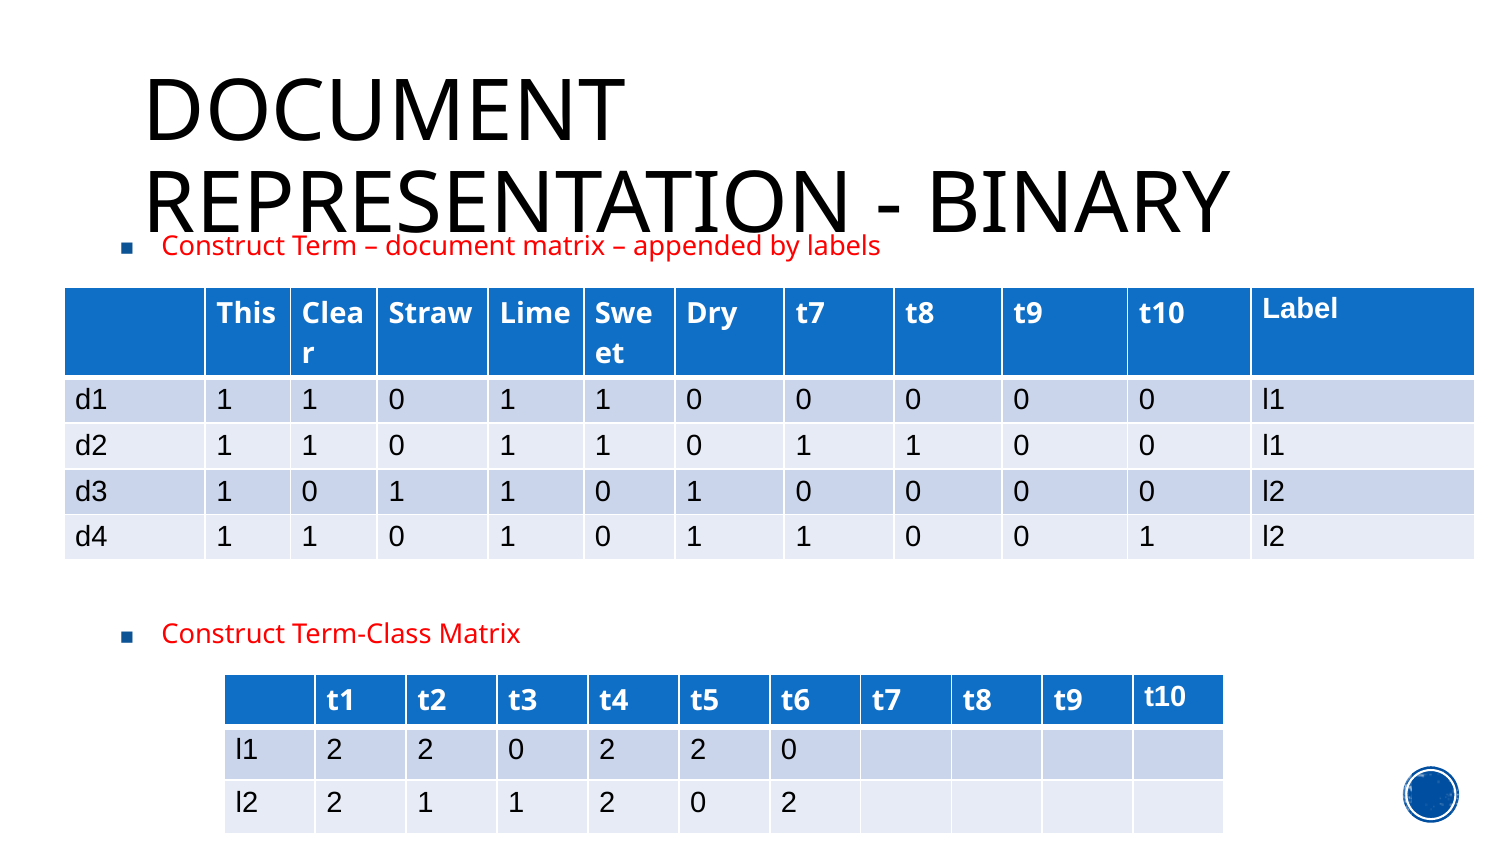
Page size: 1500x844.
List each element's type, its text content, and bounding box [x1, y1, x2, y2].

table_header t9 [1003, 288, 1127, 375]
table_header t4 [589, 675, 678, 724]
table_header t5 [680, 675, 769, 724]
table_cell 2 [771, 781, 860, 833]
table_header t9 [1043, 675, 1132, 724]
table_cell 1 [291, 424, 376, 468]
table_cell l2 [1252, 470, 1474, 514]
table_cell l1 [1252, 380, 1474, 422]
table_cell l2 [225, 781, 314, 833]
table_header [65, 288, 204, 375]
table_cell 0 [1003, 470, 1127, 514]
table_cell 1 [407, 781, 496, 833]
table_cell l2 [1252, 515, 1474, 559]
table_cell 0 [785, 470, 893, 514]
table_cell [952, 781, 1041, 833]
title DOCUMENT REPRESENTATION - BINARY [131, 59, 1370, 258]
table_cell 1 [291, 515, 376, 559]
table_cell 0 [378, 424, 487, 468]
table_cell 2 [316, 781, 405, 833]
table_cell 0 [771, 730, 860, 779]
table_cell 0 [680, 781, 769, 833]
table_cell 0 [585, 515, 674, 559]
table_cell 0 [378, 515, 487, 559]
table_cell 1 [498, 781, 587, 833]
table_cell 0 [895, 470, 1001, 514]
table_cell d2 [65, 424, 204, 468]
table_cell 0 [895, 515, 1001, 559]
table_cell 1 [585, 380, 674, 422]
table_cell 0 [895, 380, 1001, 422]
table_cell 2 [316, 730, 405, 779]
table_header t2 [407, 675, 496, 724]
table_cell [952, 730, 1041, 779]
table_header t8 [952, 675, 1041, 724]
table_header [225, 675, 314, 724]
table_header t7 [785, 288, 893, 375]
table_header Clear [291, 288, 376, 375]
table_header This [206, 288, 290, 375]
table_cell 1 [489, 515, 583, 559]
table_header t10 [1134, 675, 1223, 724]
table_cell l1 [225, 730, 314, 779]
table_header Sweet [585, 288, 674, 375]
table_header Lime [489, 288, 583, 375]
table_cell 1 [676, 515, 783, 559]
table_header Dry [676, 288, 783, 375]
table_header Label [1252, 288, 1474, 375]
table_header t3 [498, 675, 587, 724]
table_cell 2 [589, 730, 678, 779]
table_cell 1 [489, 424, 583, 468]
table_cell 0 [1003, 380, 1127, 422]
table_cell [861, 781, 951, 833]
table_cell 0 [1128, 380, 1250, 422]
table_cell 1 [895, 424, 1001, 468]
table_cell 2 [589, 781, 678, 833]
table_cell 1 [785, 424, 893, 468]
table_header t10 [1128, 288, 1250, 375]
table_cell 2 [680, 730, 769, 779]
table_header t8 [895, 288, 1001, 375]
table_cell [1134, 781, 1223, 833]
table_cell [1043, 730, 1132, 779]
table_cell d4 [65, 515, 204, 559]
list Construct Term – document matrix – appended by labels Construct Term-Class Matrix [83, 561, 1024, 658]
table_cell [1134, 730, 1223, 779]
table_cell 1 [206, 470, 290, 514]
table_cell 1 [206, 515, 290, 559]
table_header t6 [771, 675, 860, 724]
table_cell 1 [206, 380, 290, 422]
table_cell 1 [206, 424, 290, 468]
table_cell 1 [785, 515, 893, 559]
table_cell 0 [1003, 515, 1127, 559]
picture [1402, 766, 1460, 823]
table_cell [1043, 781, 1132, 833]
table_cell 0 [1003, 424, 1127, 468]
table_cell 1 [489, 380, 583, 422]
table_cell 1 [378, 470, 487, 514]
table_cell 0 [676, 380, 783, 422]
table_cell d1 [65, 380, 204, 422]
table_cell 2 [407, 730, 496, 779]
table_cell 0 [585, 470, 674, 514]
table_cell 1 [1128, 515, 1250, 559]
table_cell 1 [489, 470, 583, 514]
table_cell 0 [378, 380, 487, 422]
table_cell 1 [676, 470, 783, 514]
table_cell 0 [1128, 424, 1250, 468]
table_cell d3 [65, 470, 204, 514]
table_cell [861, 730, 951, 779]
table_cell 0 [498, 730, 587, 779]
list Construct Term – document matrix – appended by labels Construct Term-Class Matrix [83, 225, 1024, 286]
table_header Straw [378, 288, 487, 375]
table_header t7 [861, 675, 951, 724]
table_cell l1 [1252, 424, 1474, 468]
table_cell 0 [1128, 470, 1250, 514]
table_cell 1 [291, 380, 376, 422]
table_cell 0 [676, 424, 783, 468]
table_cell 1 [585, 424, 674, 468]
table_header t1 [316, 675, 405, 724]
table_cell 0 [291, 470, 376, 514]
table_cell 0 [785, 380, 893, 422]
